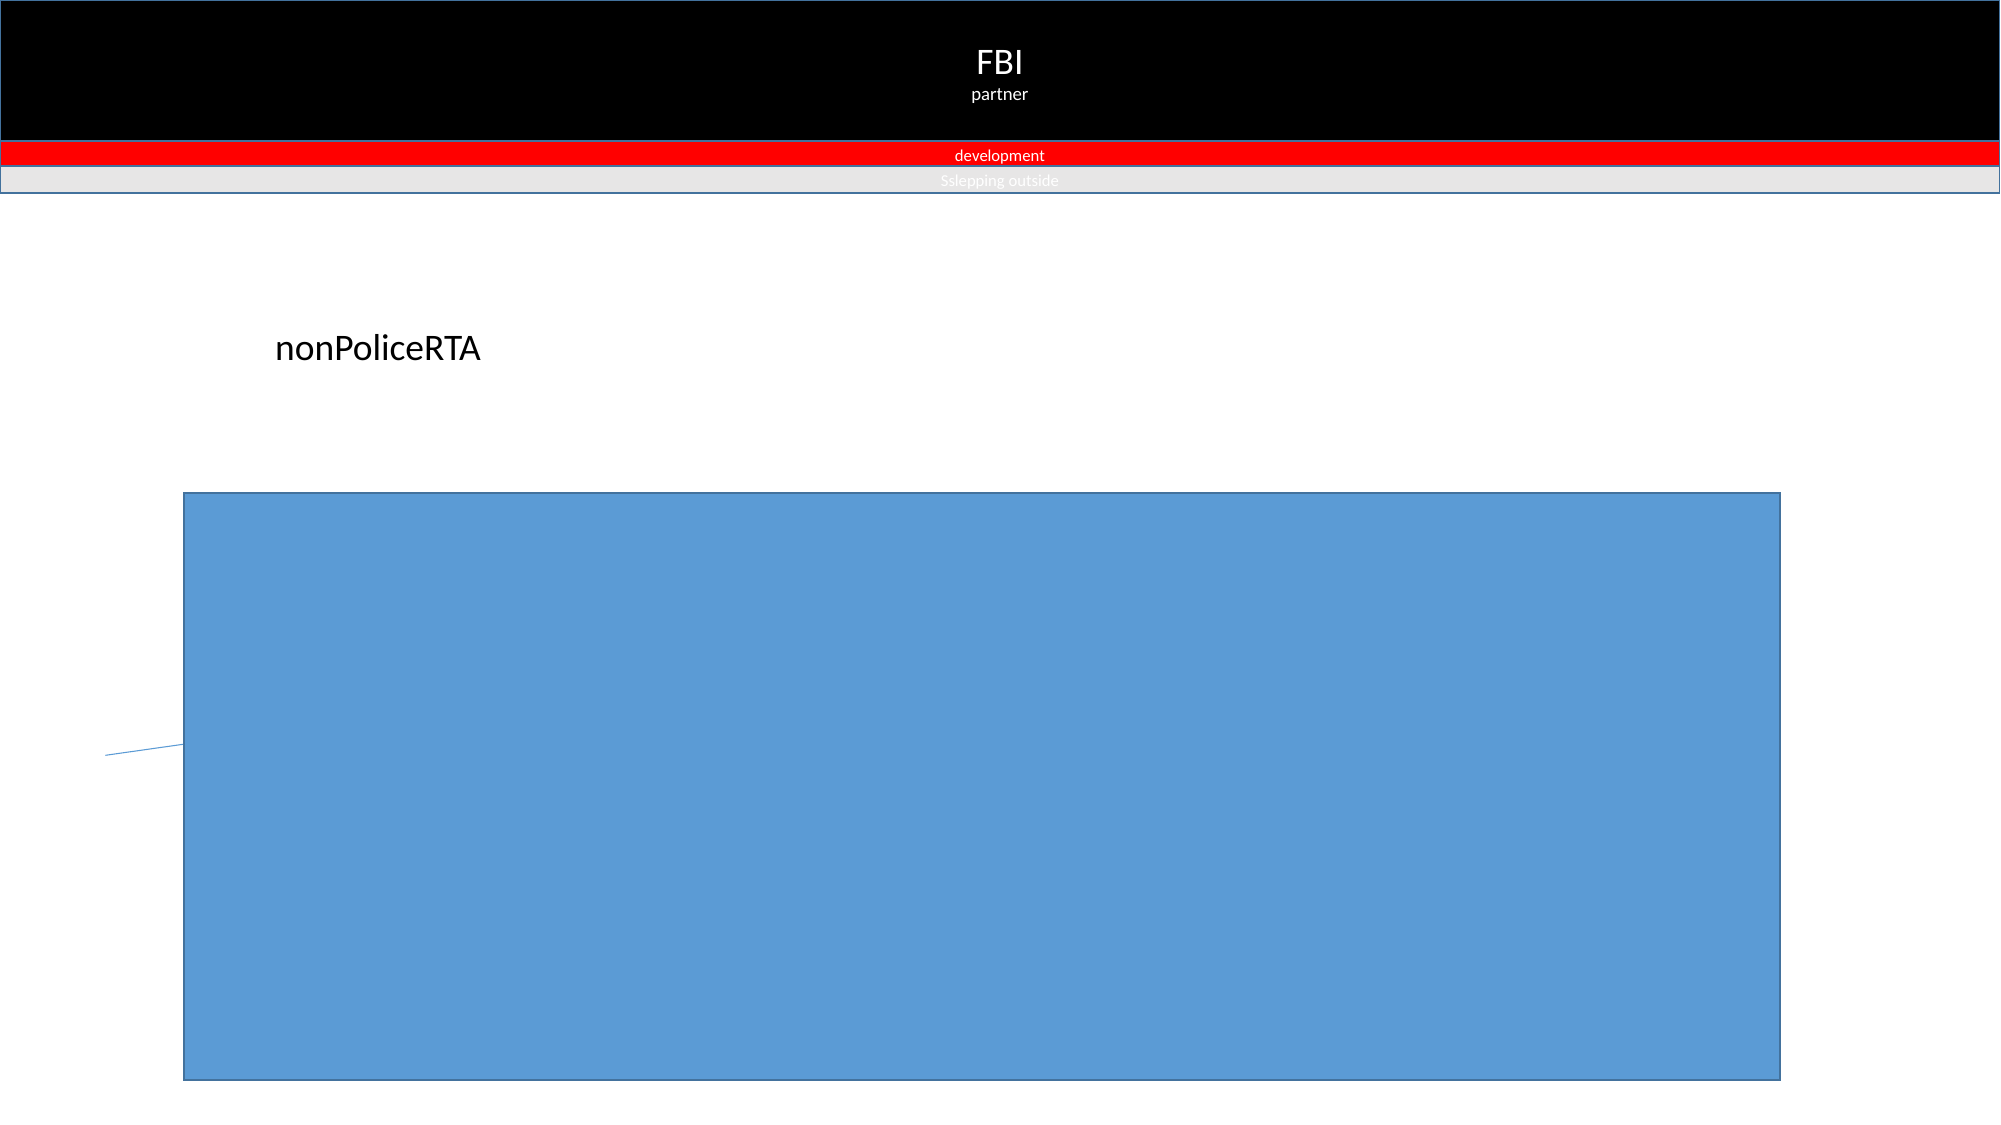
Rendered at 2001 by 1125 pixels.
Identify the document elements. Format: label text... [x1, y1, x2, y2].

text_box [183, 756, 1781, 1081]
text_box FBI partner [0, 0, 2000, 140]
text_box nonPoliceRTA [260, 316, 497, 376]
text_box development [0, 140, 2000, 165]
text_box Sslepping outside [0, 165, 2000, 194]
text_box [183, 492, 1781, 517]
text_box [105, 517, 1781, 756]
